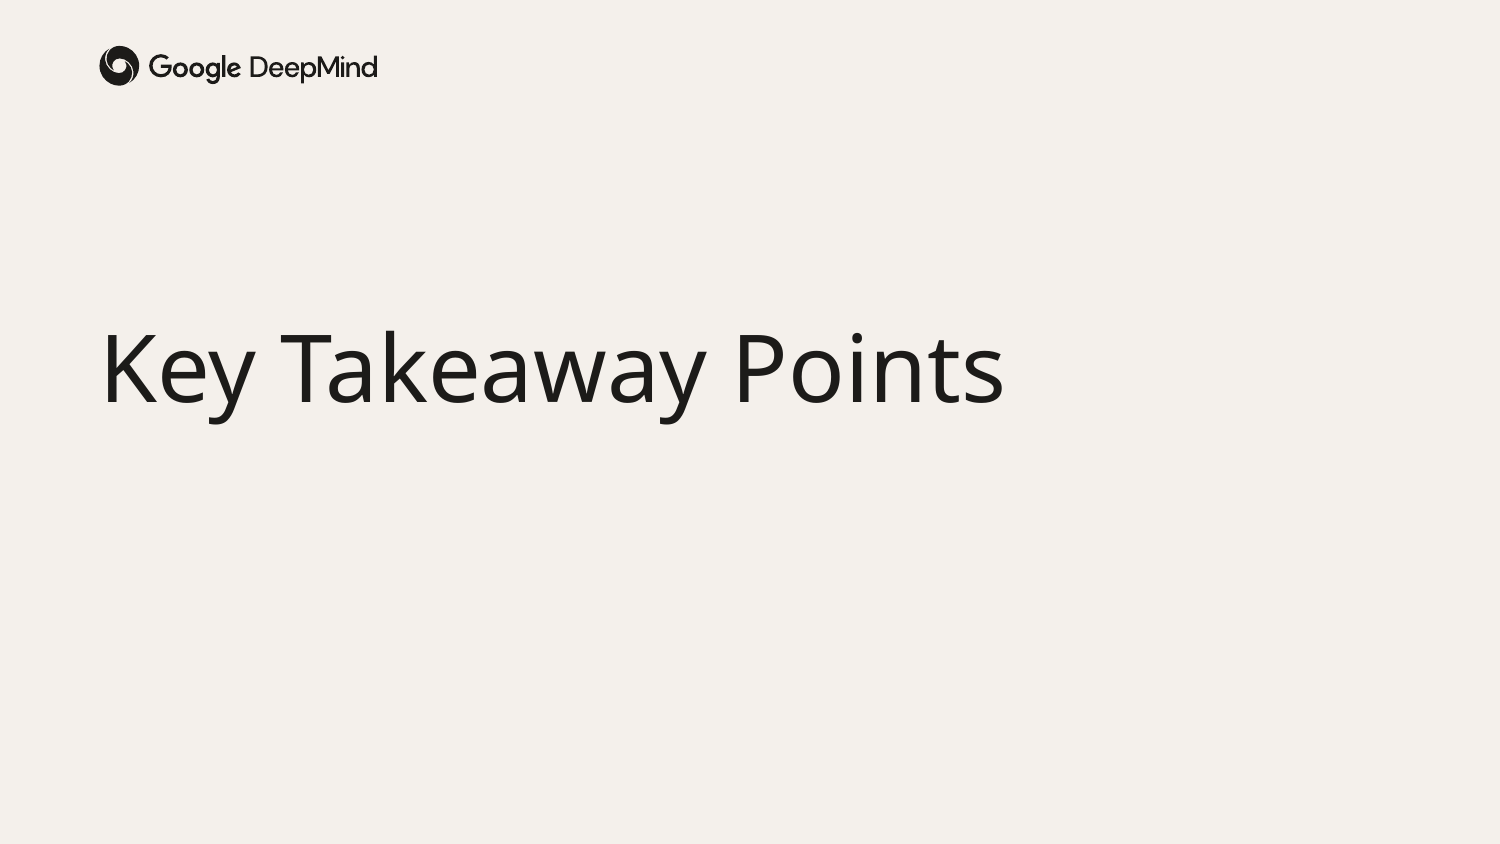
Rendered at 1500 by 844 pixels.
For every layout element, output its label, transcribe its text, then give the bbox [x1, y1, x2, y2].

title Key Takeaway Points [99, 331, 1430, 472]
